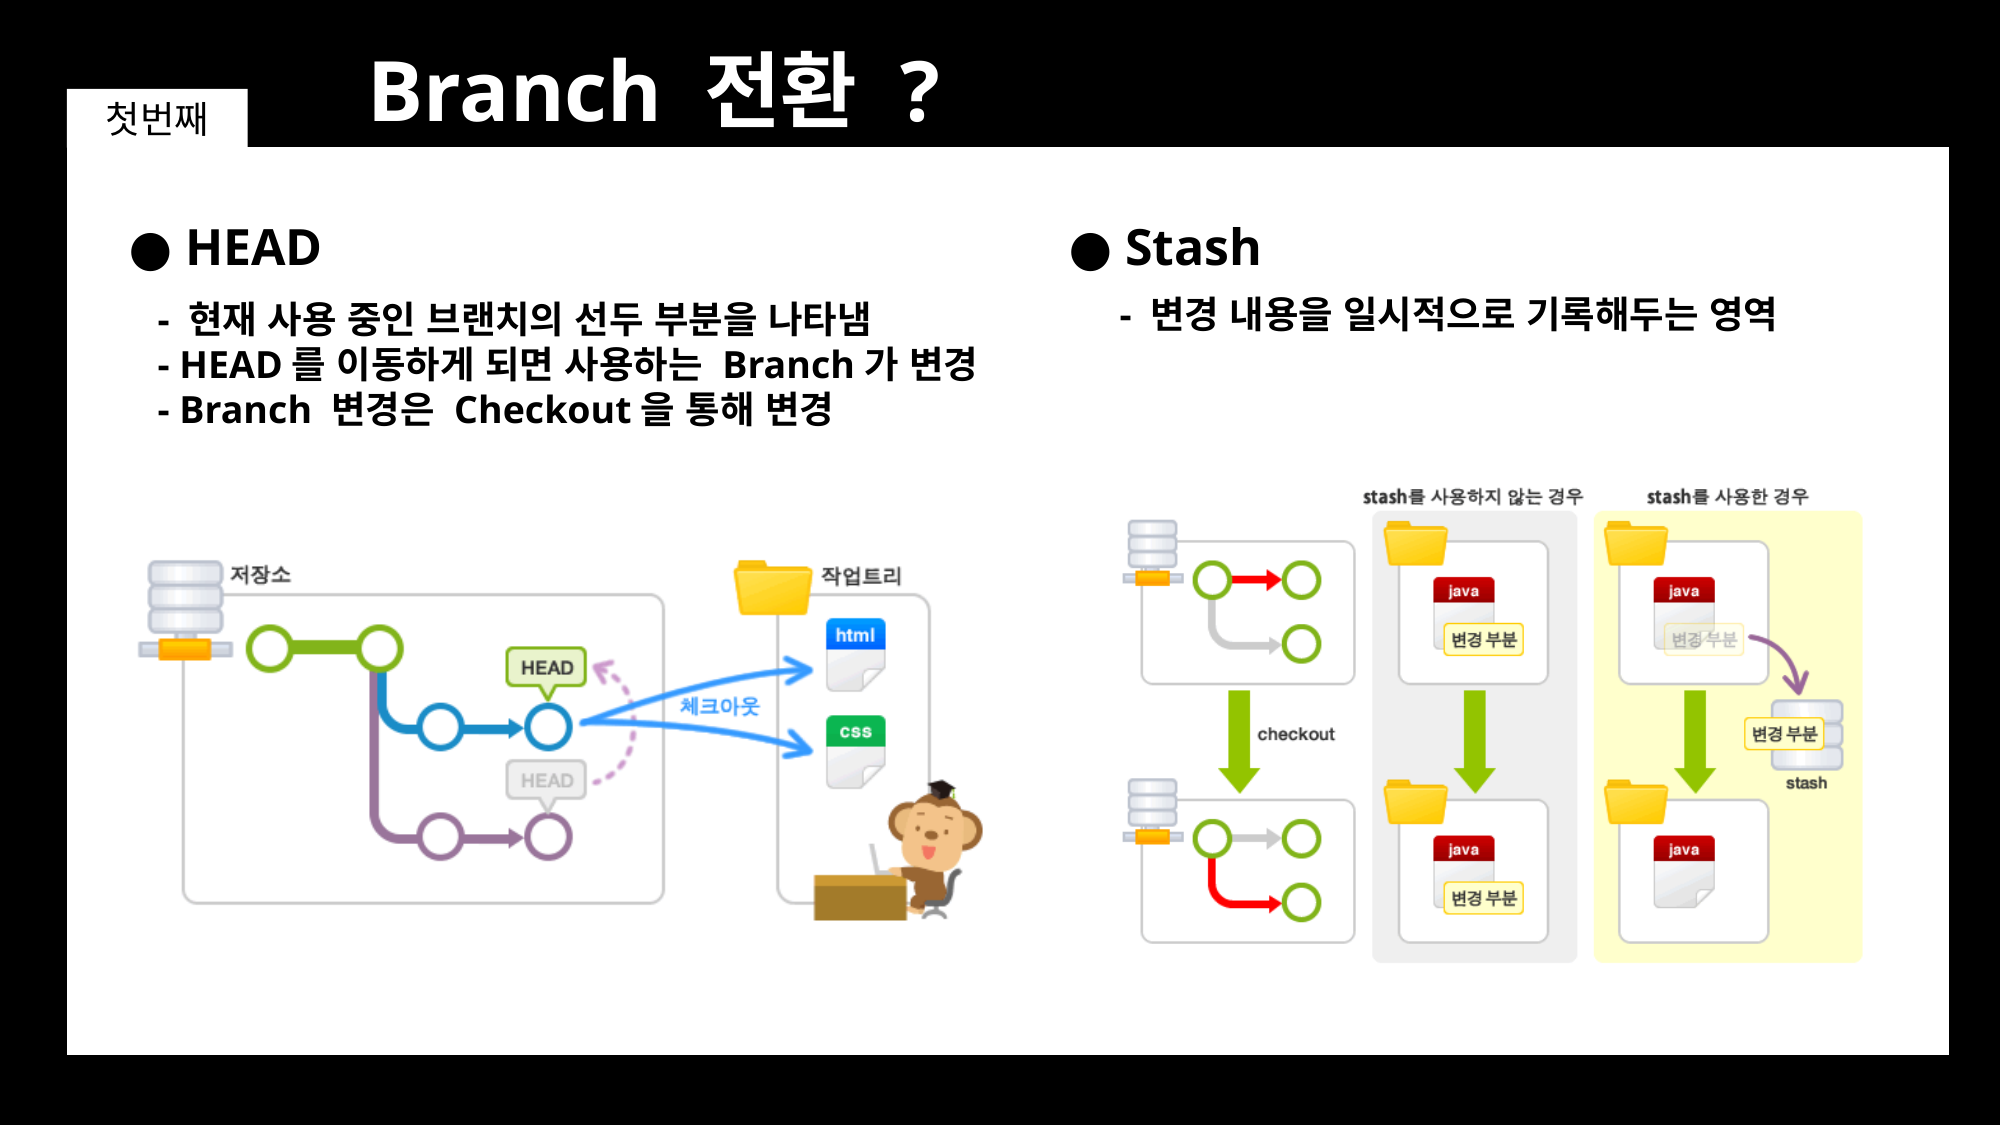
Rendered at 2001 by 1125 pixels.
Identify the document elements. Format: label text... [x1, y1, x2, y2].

picture [132, 537, 986, 938]
text_box - 변경 내용을 일시적으로 기록해두는 영역 [1095, 283, 1794, 344]
text_box 첫번째 [66, 88, 249, 149]
picture [1119, 474, 1878, 972]
text_box ```` [65, 145, 1951, 1057]
text_box ● HEAD [113, 208, 355, 283]
text_box Branch 전환 ? [352, 30, 955, 145]
text_box - 현재 사용 중인 브랜치의 선두 부분을 나타냄 - HEAD를 이동하게 되면 사용하는 Branch가 변경 - Branch 변경은 Checkout을 통해 변경 [133, 288, 994, 439]
text_box ● Stash [1053, 208, 1295, 283]
